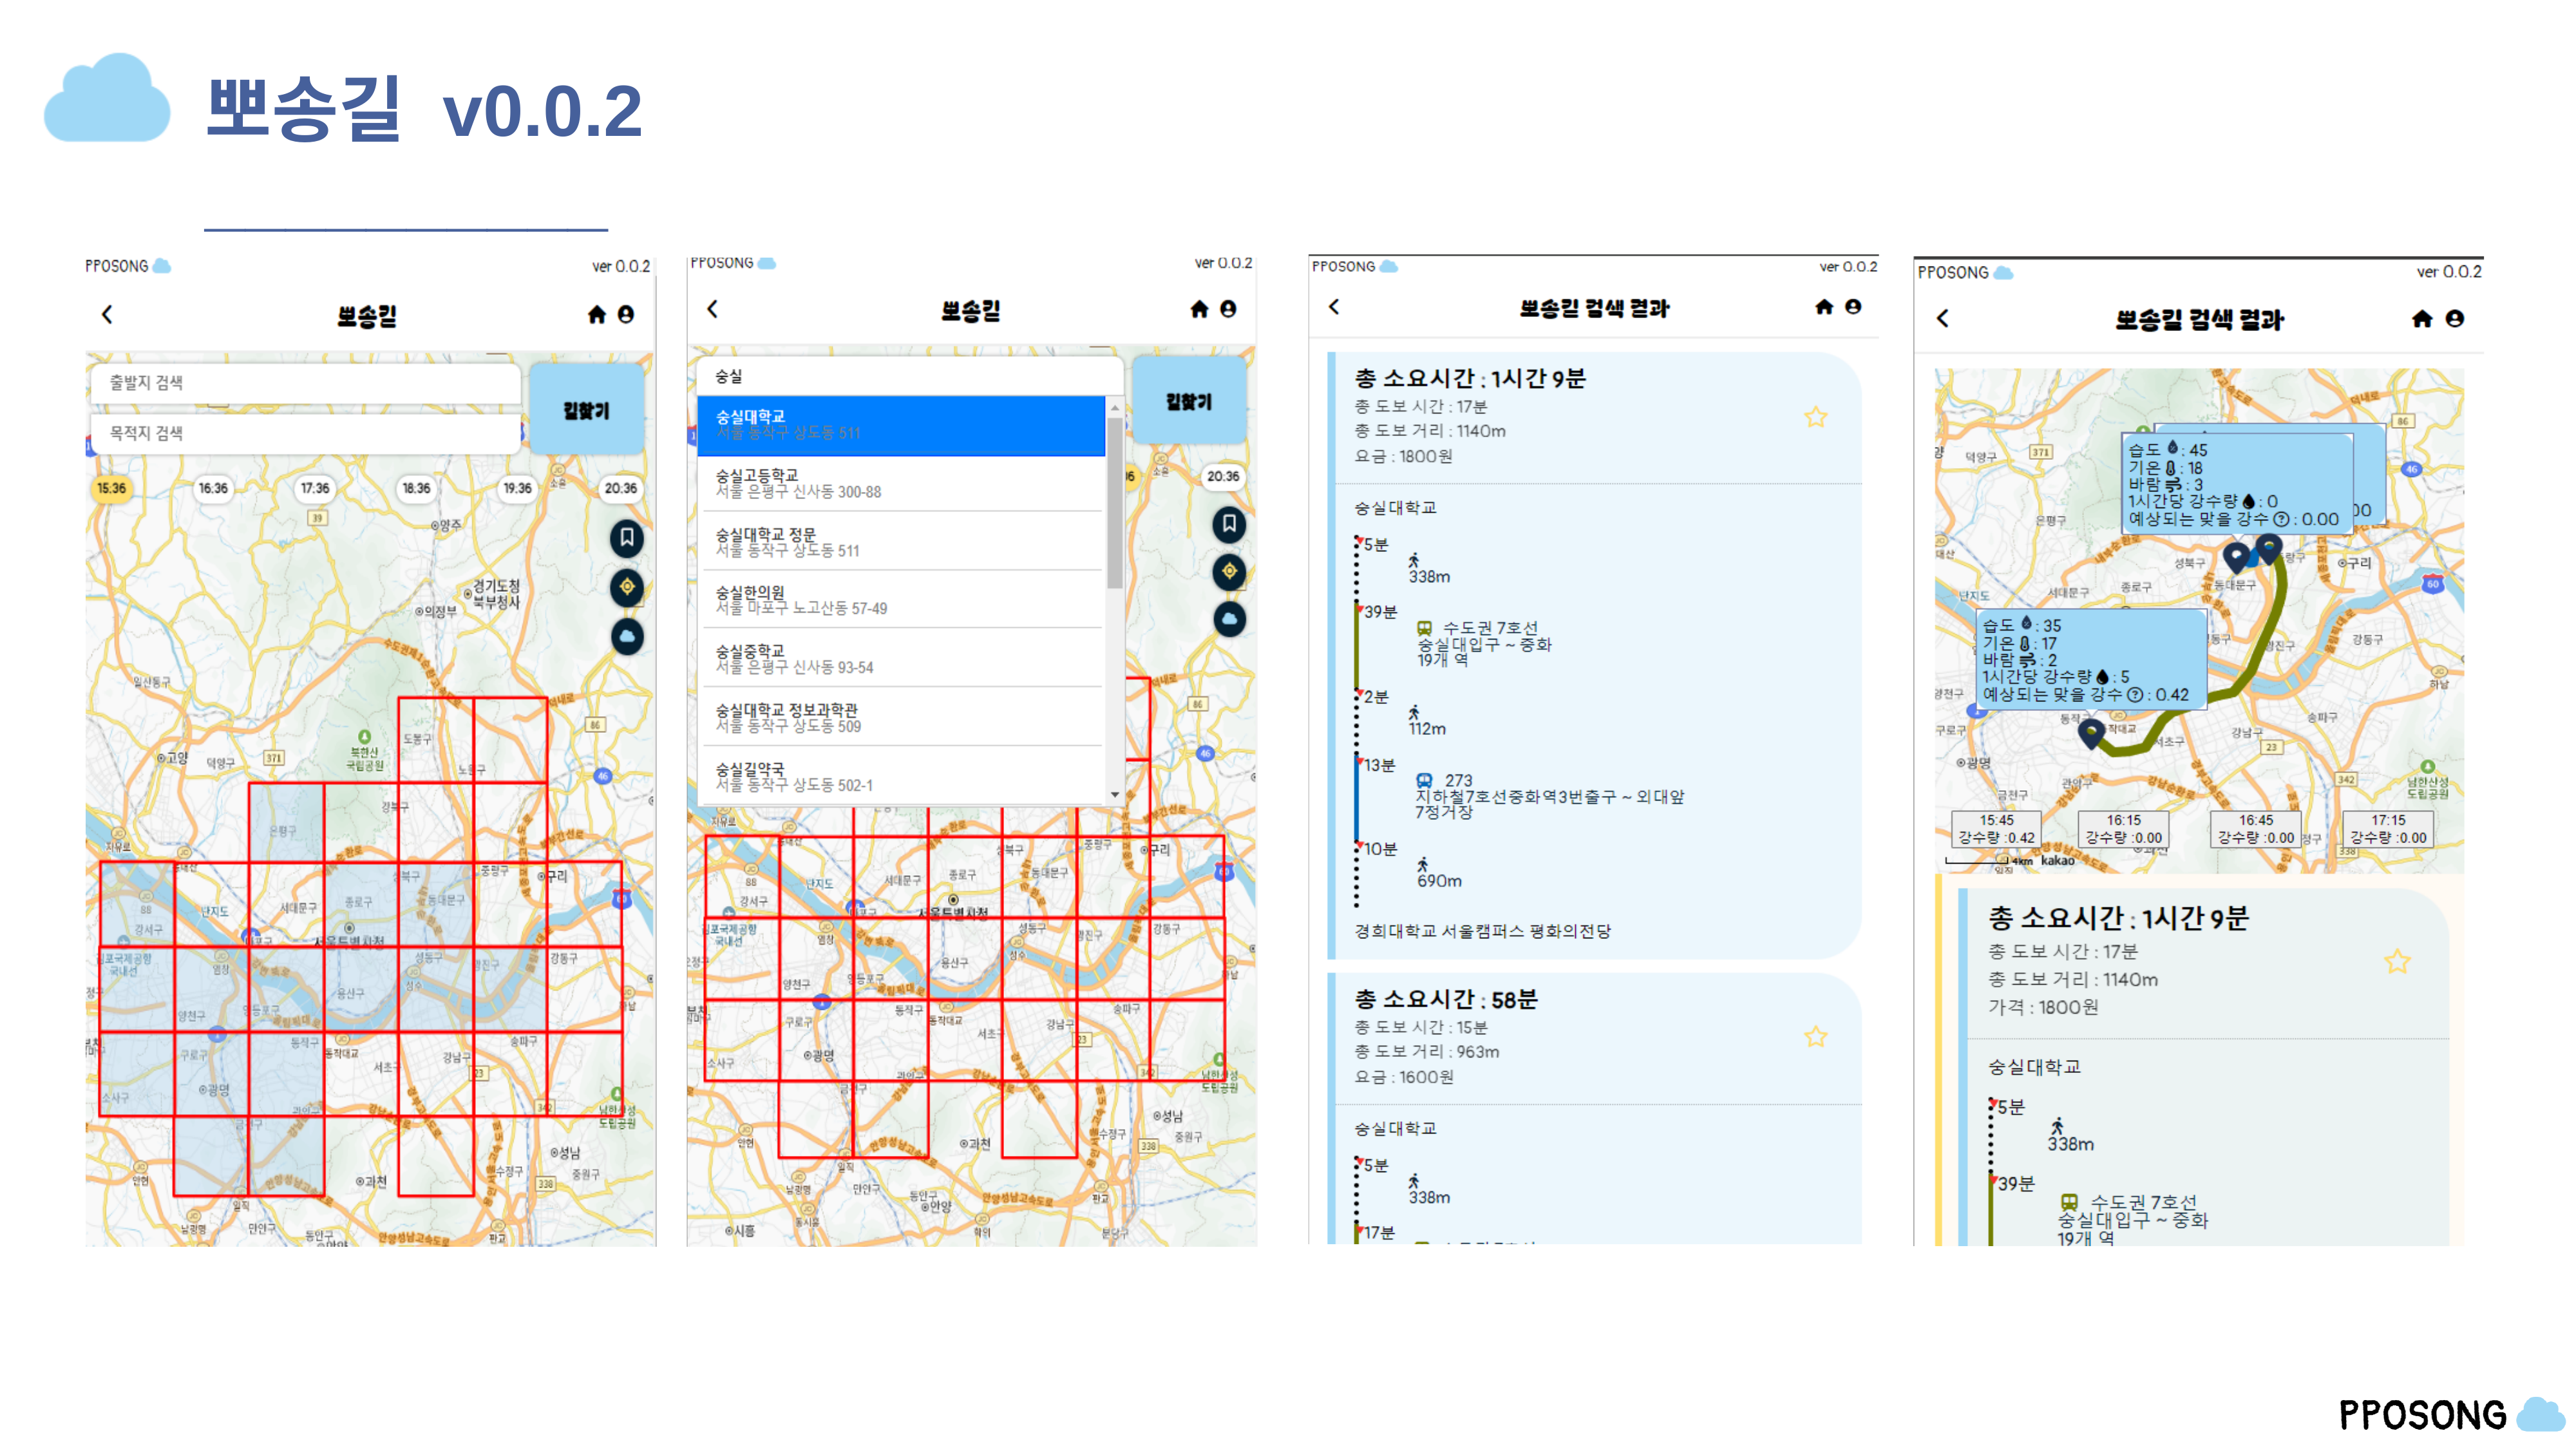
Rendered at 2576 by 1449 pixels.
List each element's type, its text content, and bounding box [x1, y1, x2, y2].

picture [2325, 1379, 2576, 1449]
picture [0, 0, 205, 151]
picture [1308, 254, 1879, 1244]
title 뽀송길 v0.0.2 __________ [199, 23, 797, 343]
picture [1913, 256, 2485, 1246]
picture [86, 258, 657, 1247]
picture [687, 258, 1258, 1247]
